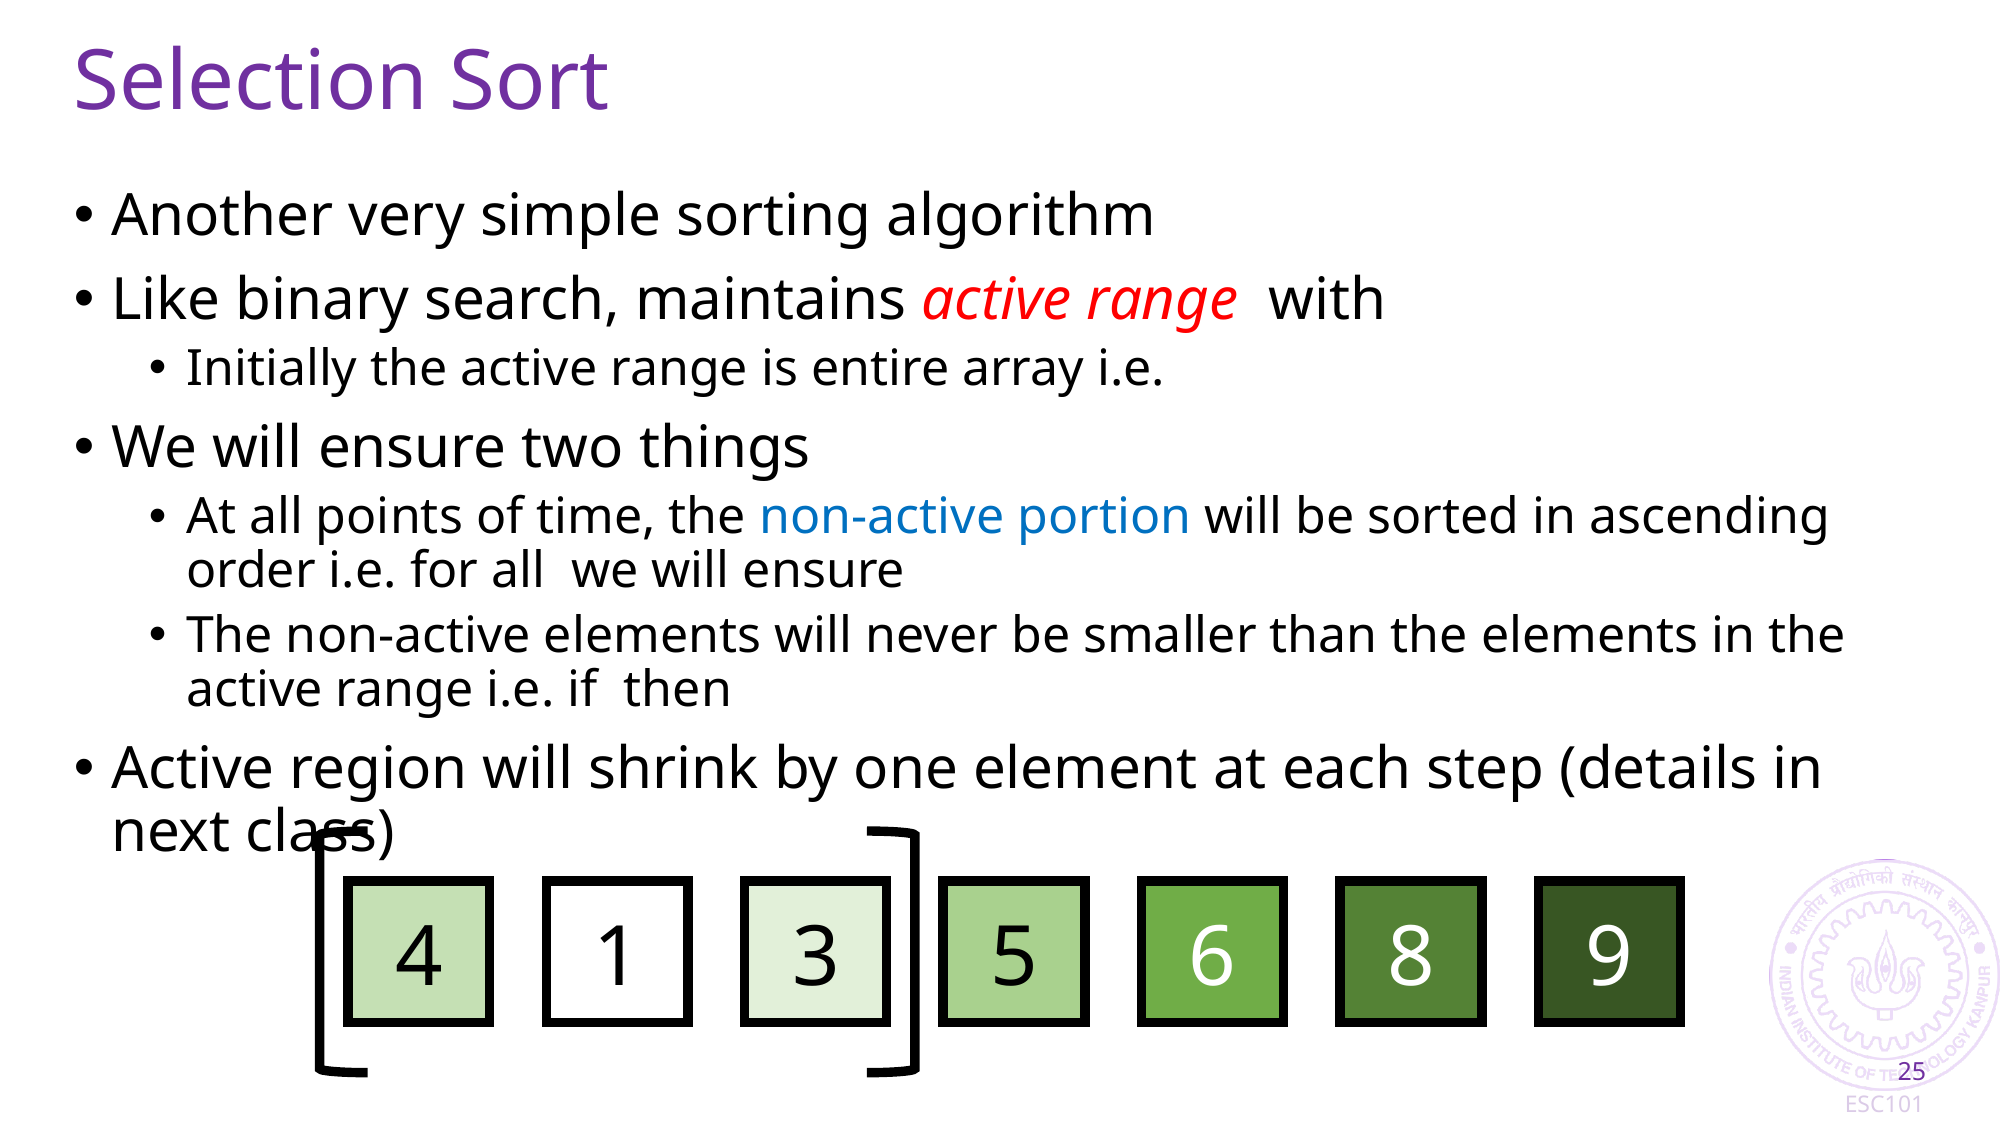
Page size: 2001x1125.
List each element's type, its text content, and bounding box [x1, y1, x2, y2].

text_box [319, 831, 1681, 1073]
footer [319, 1042, 1863, 1103]
slide_number 25 [1863, 1042, 1942, 1103]
title Selection Sort [58, 0, 1942, 165]
